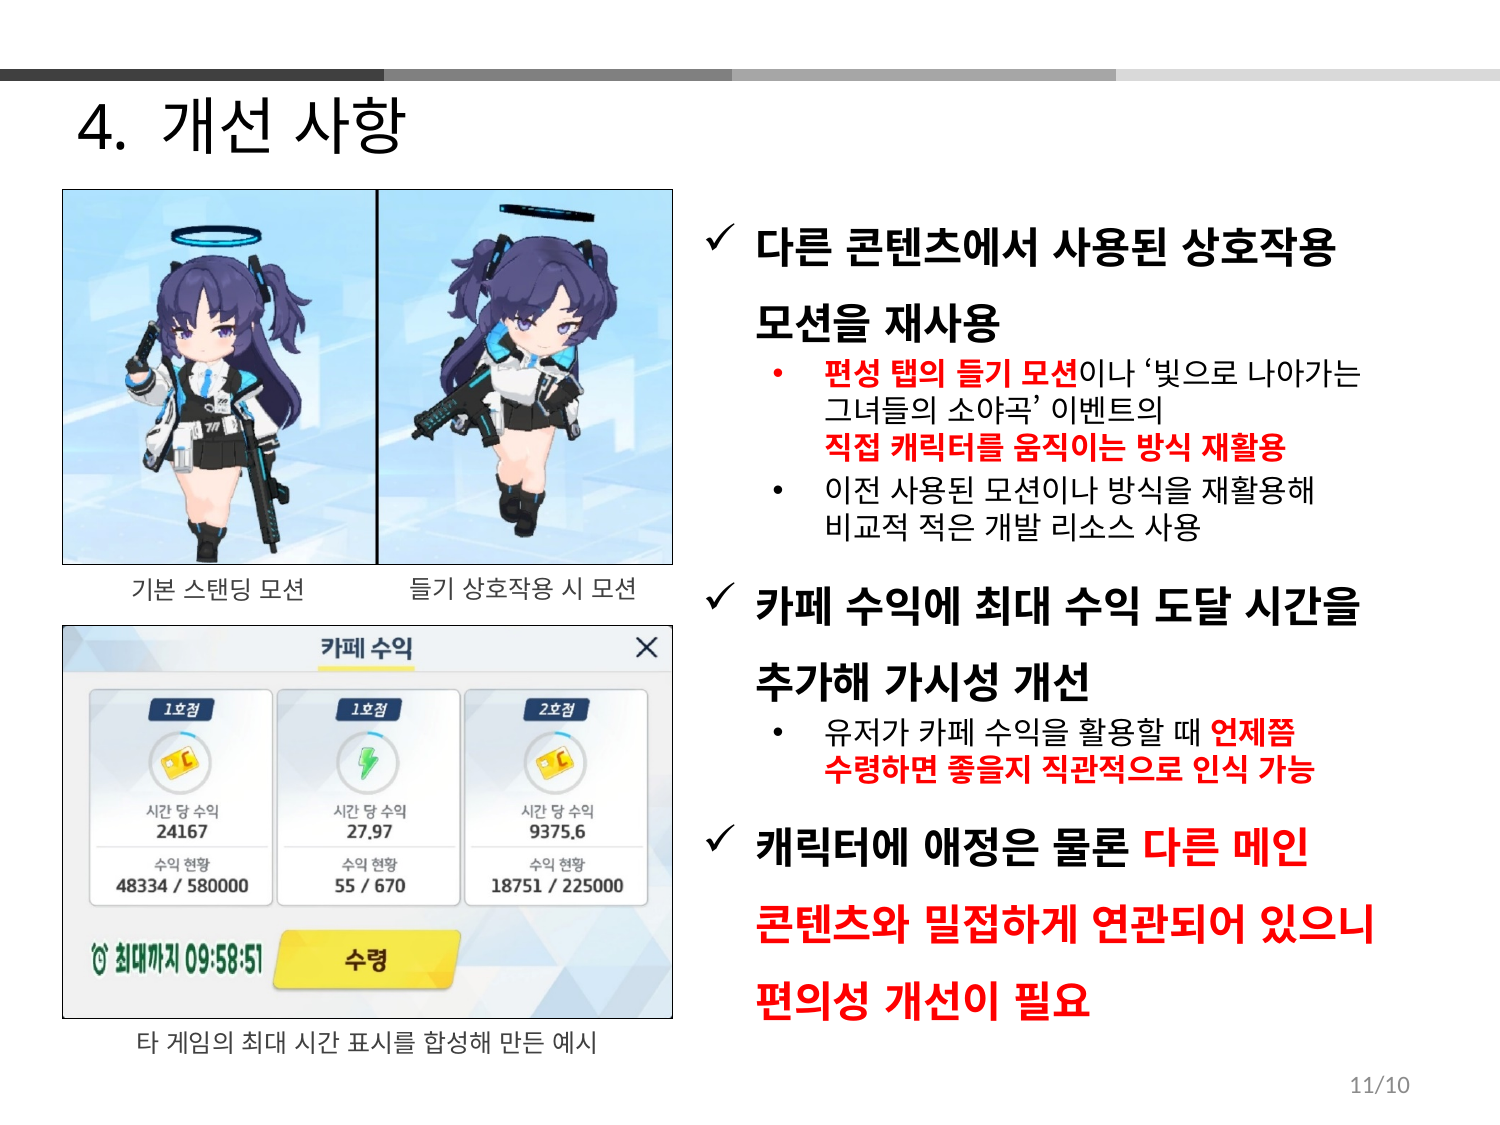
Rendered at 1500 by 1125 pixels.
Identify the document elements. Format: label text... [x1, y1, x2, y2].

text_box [61, 189, 673, 613]
text_box 4. 개선 사항 [62, 87, 1413, 163]
text_box 다른 콘텐츠에서 사용된 상호작용 모션을 재사용 편성 탭의 들기 모션이나 ‘빛으로 나아가는 그녀들의 소야곡’ 이벤트의 직접 캐릭터를 움직이는 방식 재활용 이전 사용된 모션이나 방식을 재활용해 비교적 적은 개발 리소스 사용 카페 수익에 최대 수익 도달 시간을 추가해 가시성 개선 유저가 카페 수익을 활용할 때 언제쯤 수령하면 좋을지 직관적으로 인식 가능 캐릭터에 애정은 물론 다른 메인 콘텐츠와 밀접하게 연관되어 있으니 편의성 개선이 필요 [687, 187, 1413, 1038]
text_box 11/10 [1074, 1061, 1425, 1107]
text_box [61, 625, 673, 1068]
